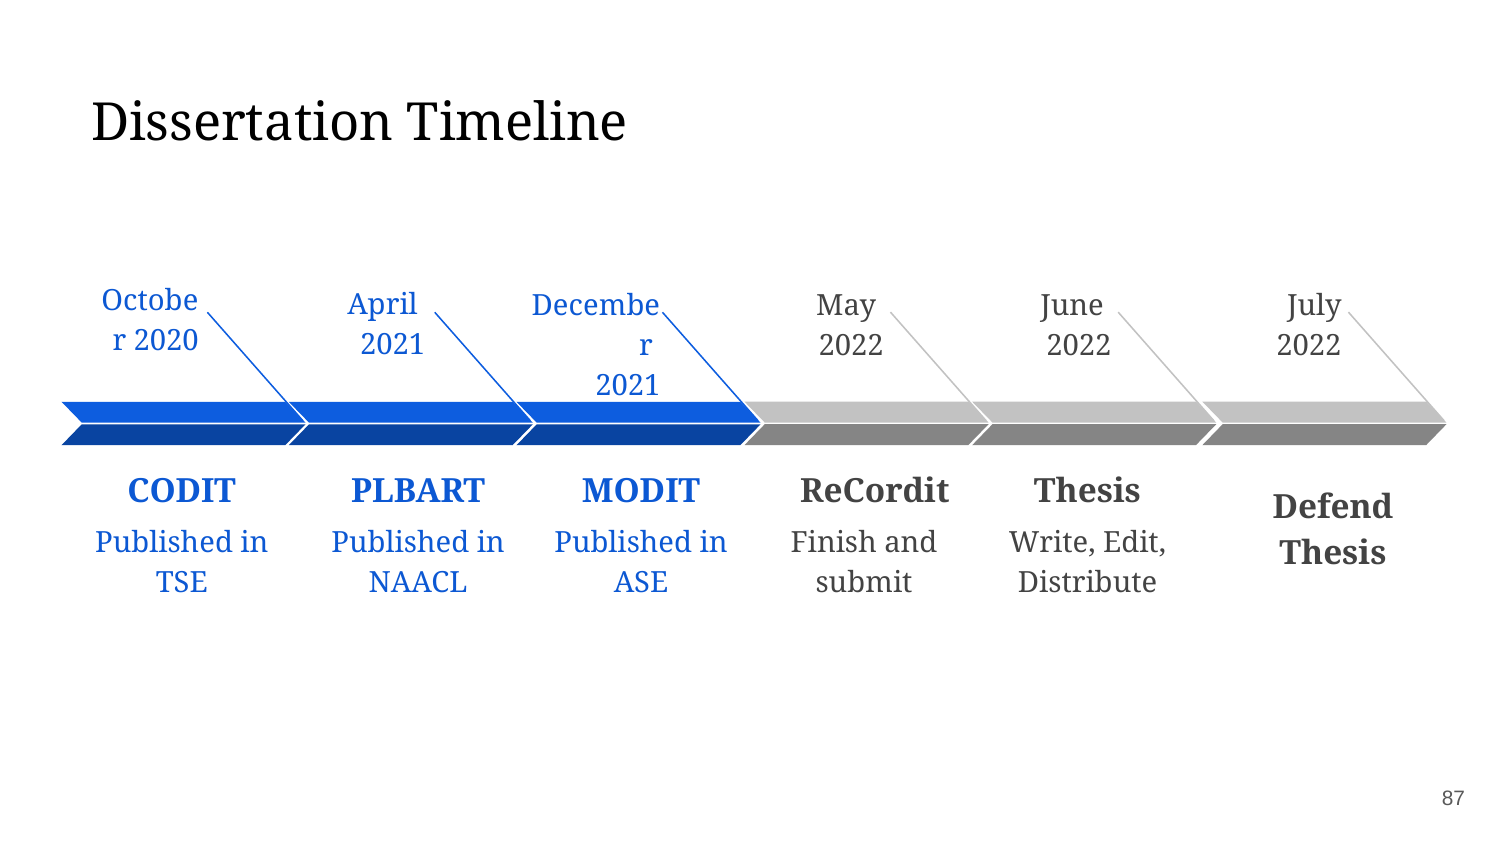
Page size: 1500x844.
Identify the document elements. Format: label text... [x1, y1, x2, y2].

text_box Published in ASE [538, 503, 739, 611]
text_box April 2021 [305, 265, 441, 310]
text_box Published in NAACL [315, 503, 521, 611]
text_box December 2021 [508, 265, 676, 310]
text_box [207, 312, 286, 422]
text_box CODIT [81, 458, 282, 503]
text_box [288, 312, 514, 446]
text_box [971, 265, 1217, 612]
slide_number 87 [1389, 764, 1480, 830]
text_box [61, 401, 202, 423]
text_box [744, 265, 970, 612]
text_box Dissertation Timeline [76, 72, 1474, 167]
text_box [61, 424, 283, 446]
text_box MODIT [540, 458, 739, 503]
text_box Published in TSE [79, 503, 285, 611]
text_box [1218, 265, 1447, 587]
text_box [516, 312, 761, 446]
text_box PLBART [317, 458, 519, 503]
text_box October 2020 [79, 261, 214, 342]
